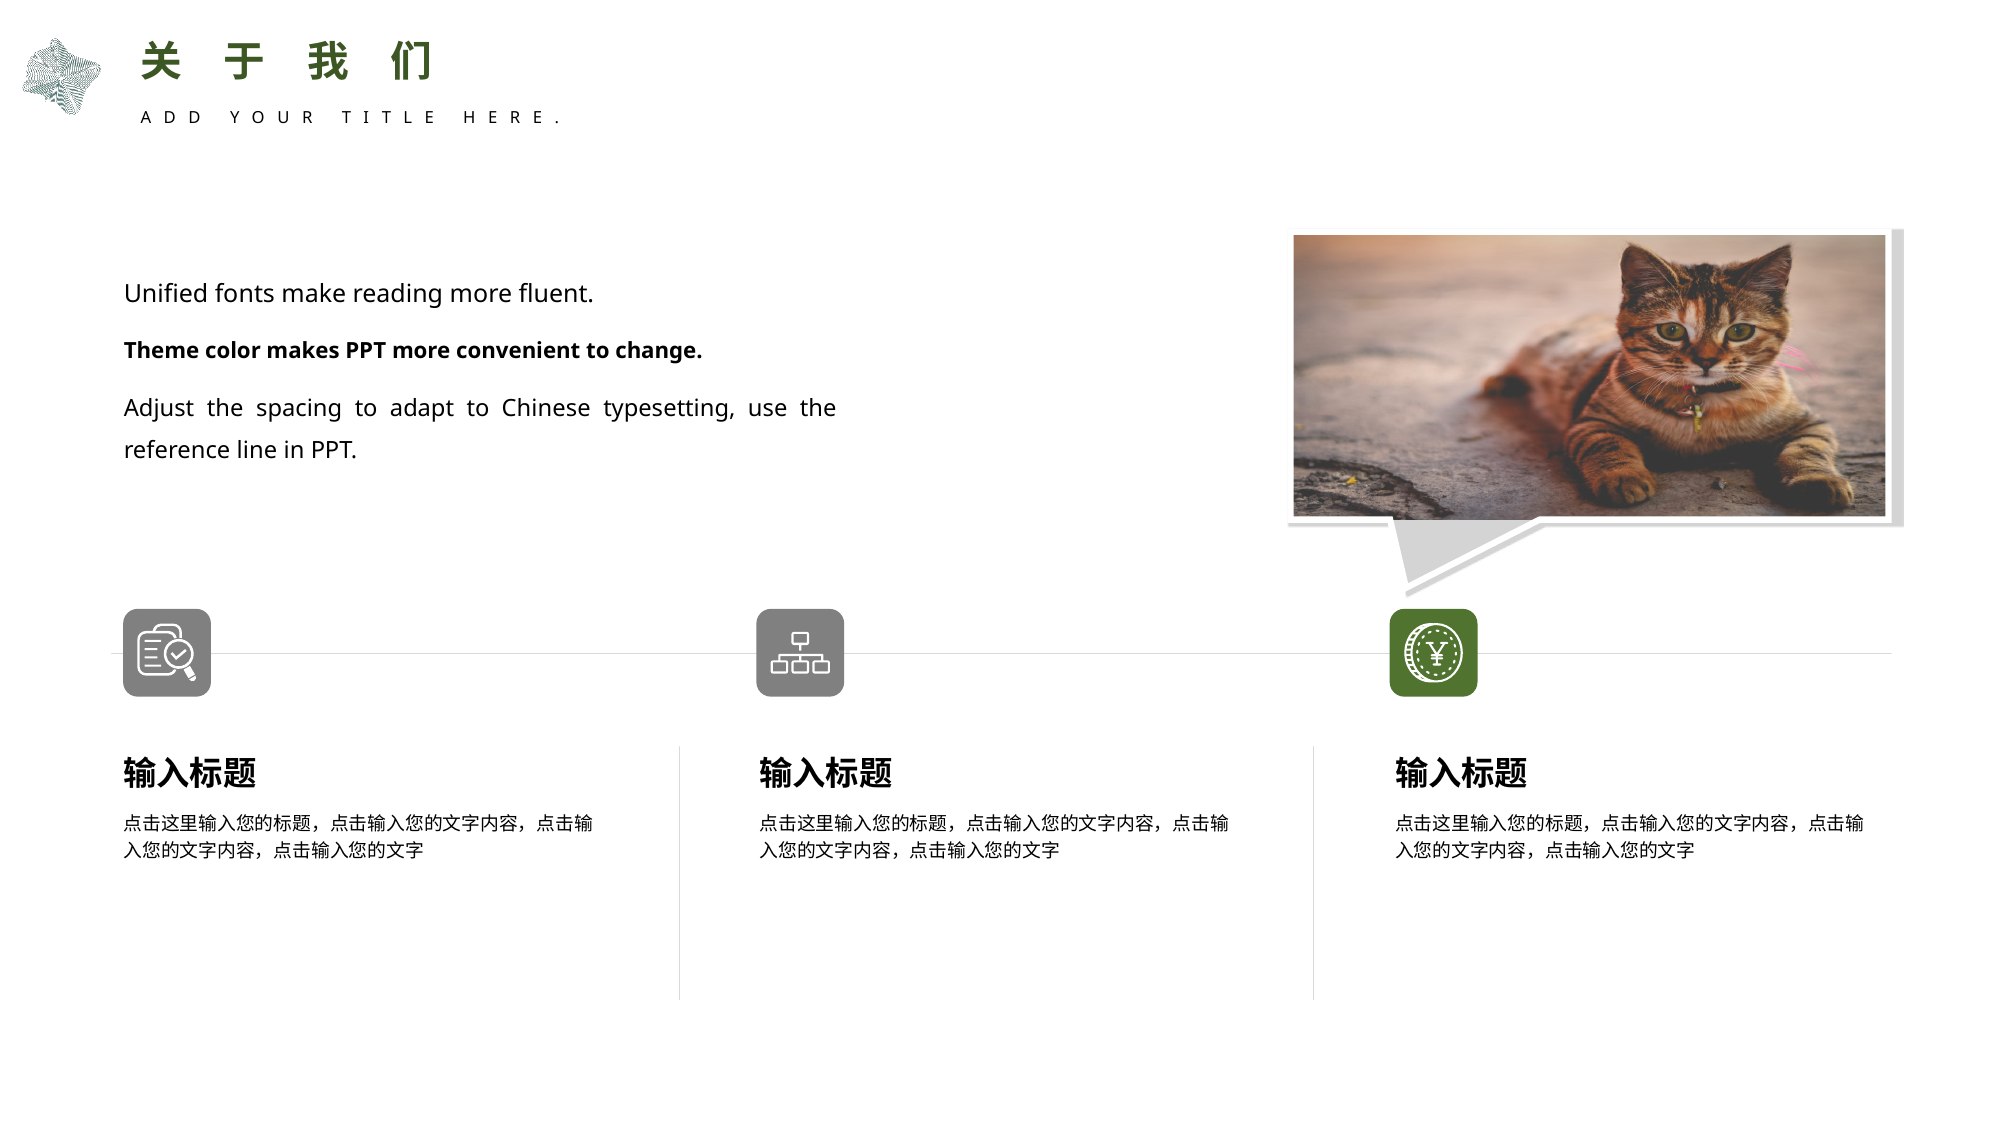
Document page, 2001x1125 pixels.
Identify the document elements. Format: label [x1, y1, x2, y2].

text_box [108, 231, 1894, 1002]
text_box [13, 13, 657, 145]
